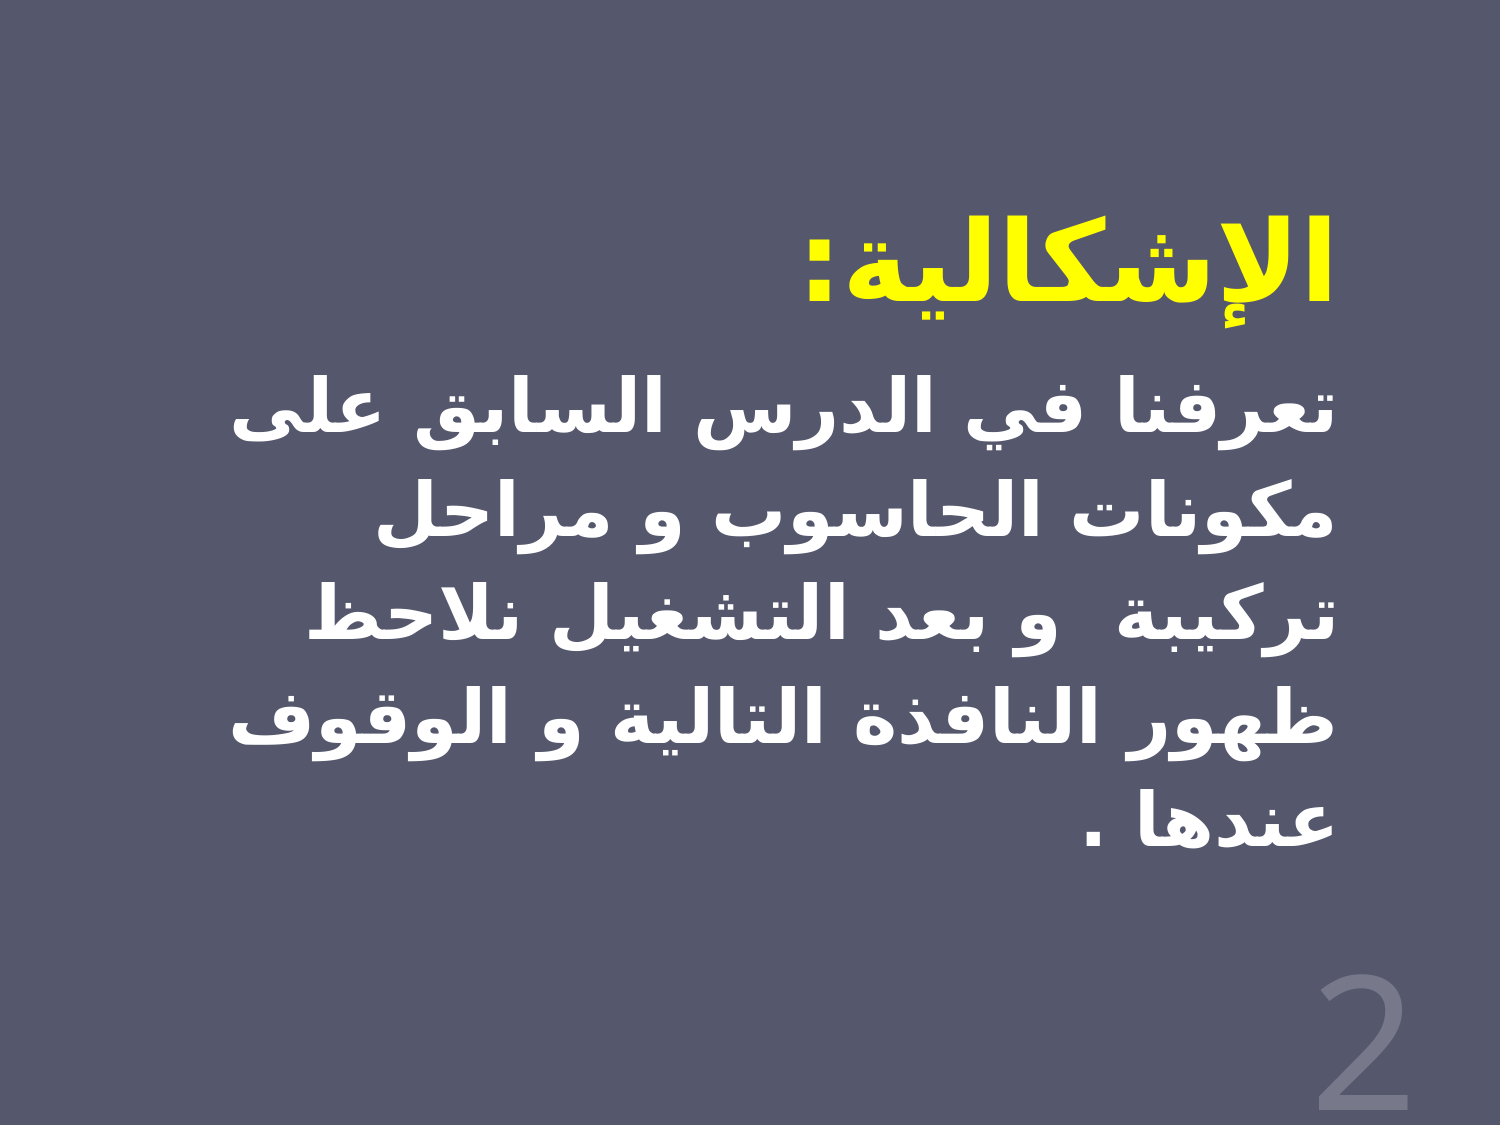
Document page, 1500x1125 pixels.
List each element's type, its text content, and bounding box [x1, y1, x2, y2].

slide_number 2 [1073, 956, 1433, 1125]
text_box الإشكالية: تعرفنا في الدرس السابق على مكونات الحاسوب و مراحل تركيبة و بعد التشغيل نلاحظ ظهور النافذة التالية و الوقوف عندها . [123, 160, 1355, 869]
